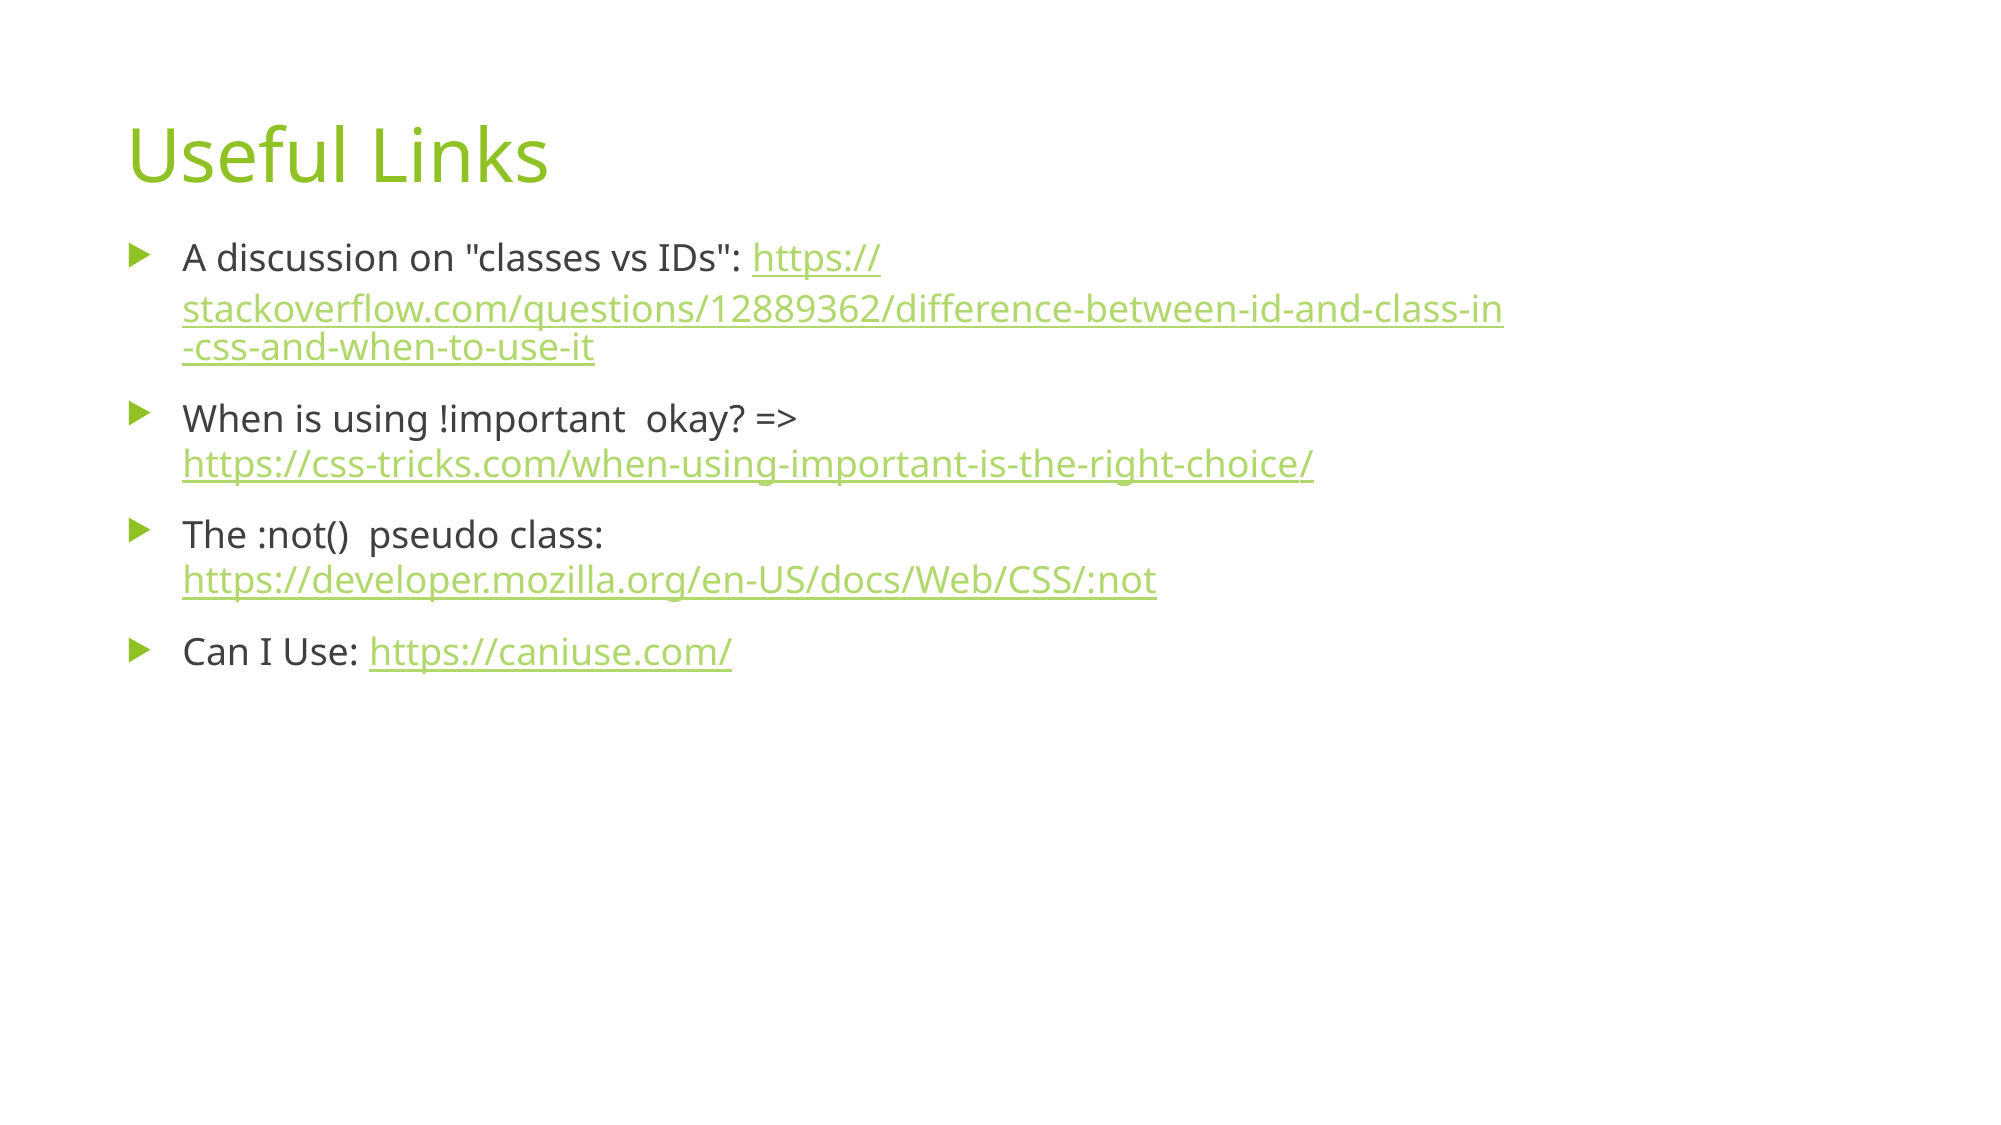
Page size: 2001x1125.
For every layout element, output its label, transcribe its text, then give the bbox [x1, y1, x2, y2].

title Useful Links [111, 99, 1522, 226]
list A discussion on "classes vs IDs": https://stackoverflow.com/questions/12889362/difference-between-id-and-class-in-css-and-when-to-use-it When is using !important okay? => https://css-tricks.com/when-using-important-is-the-right-choice/ The :not() pseudo class: https://developer.mozilla.org/en-US/docs/Web/CSS/:not Can I Use: https://caniuse.com/ [111, 226, 1522, 992]
